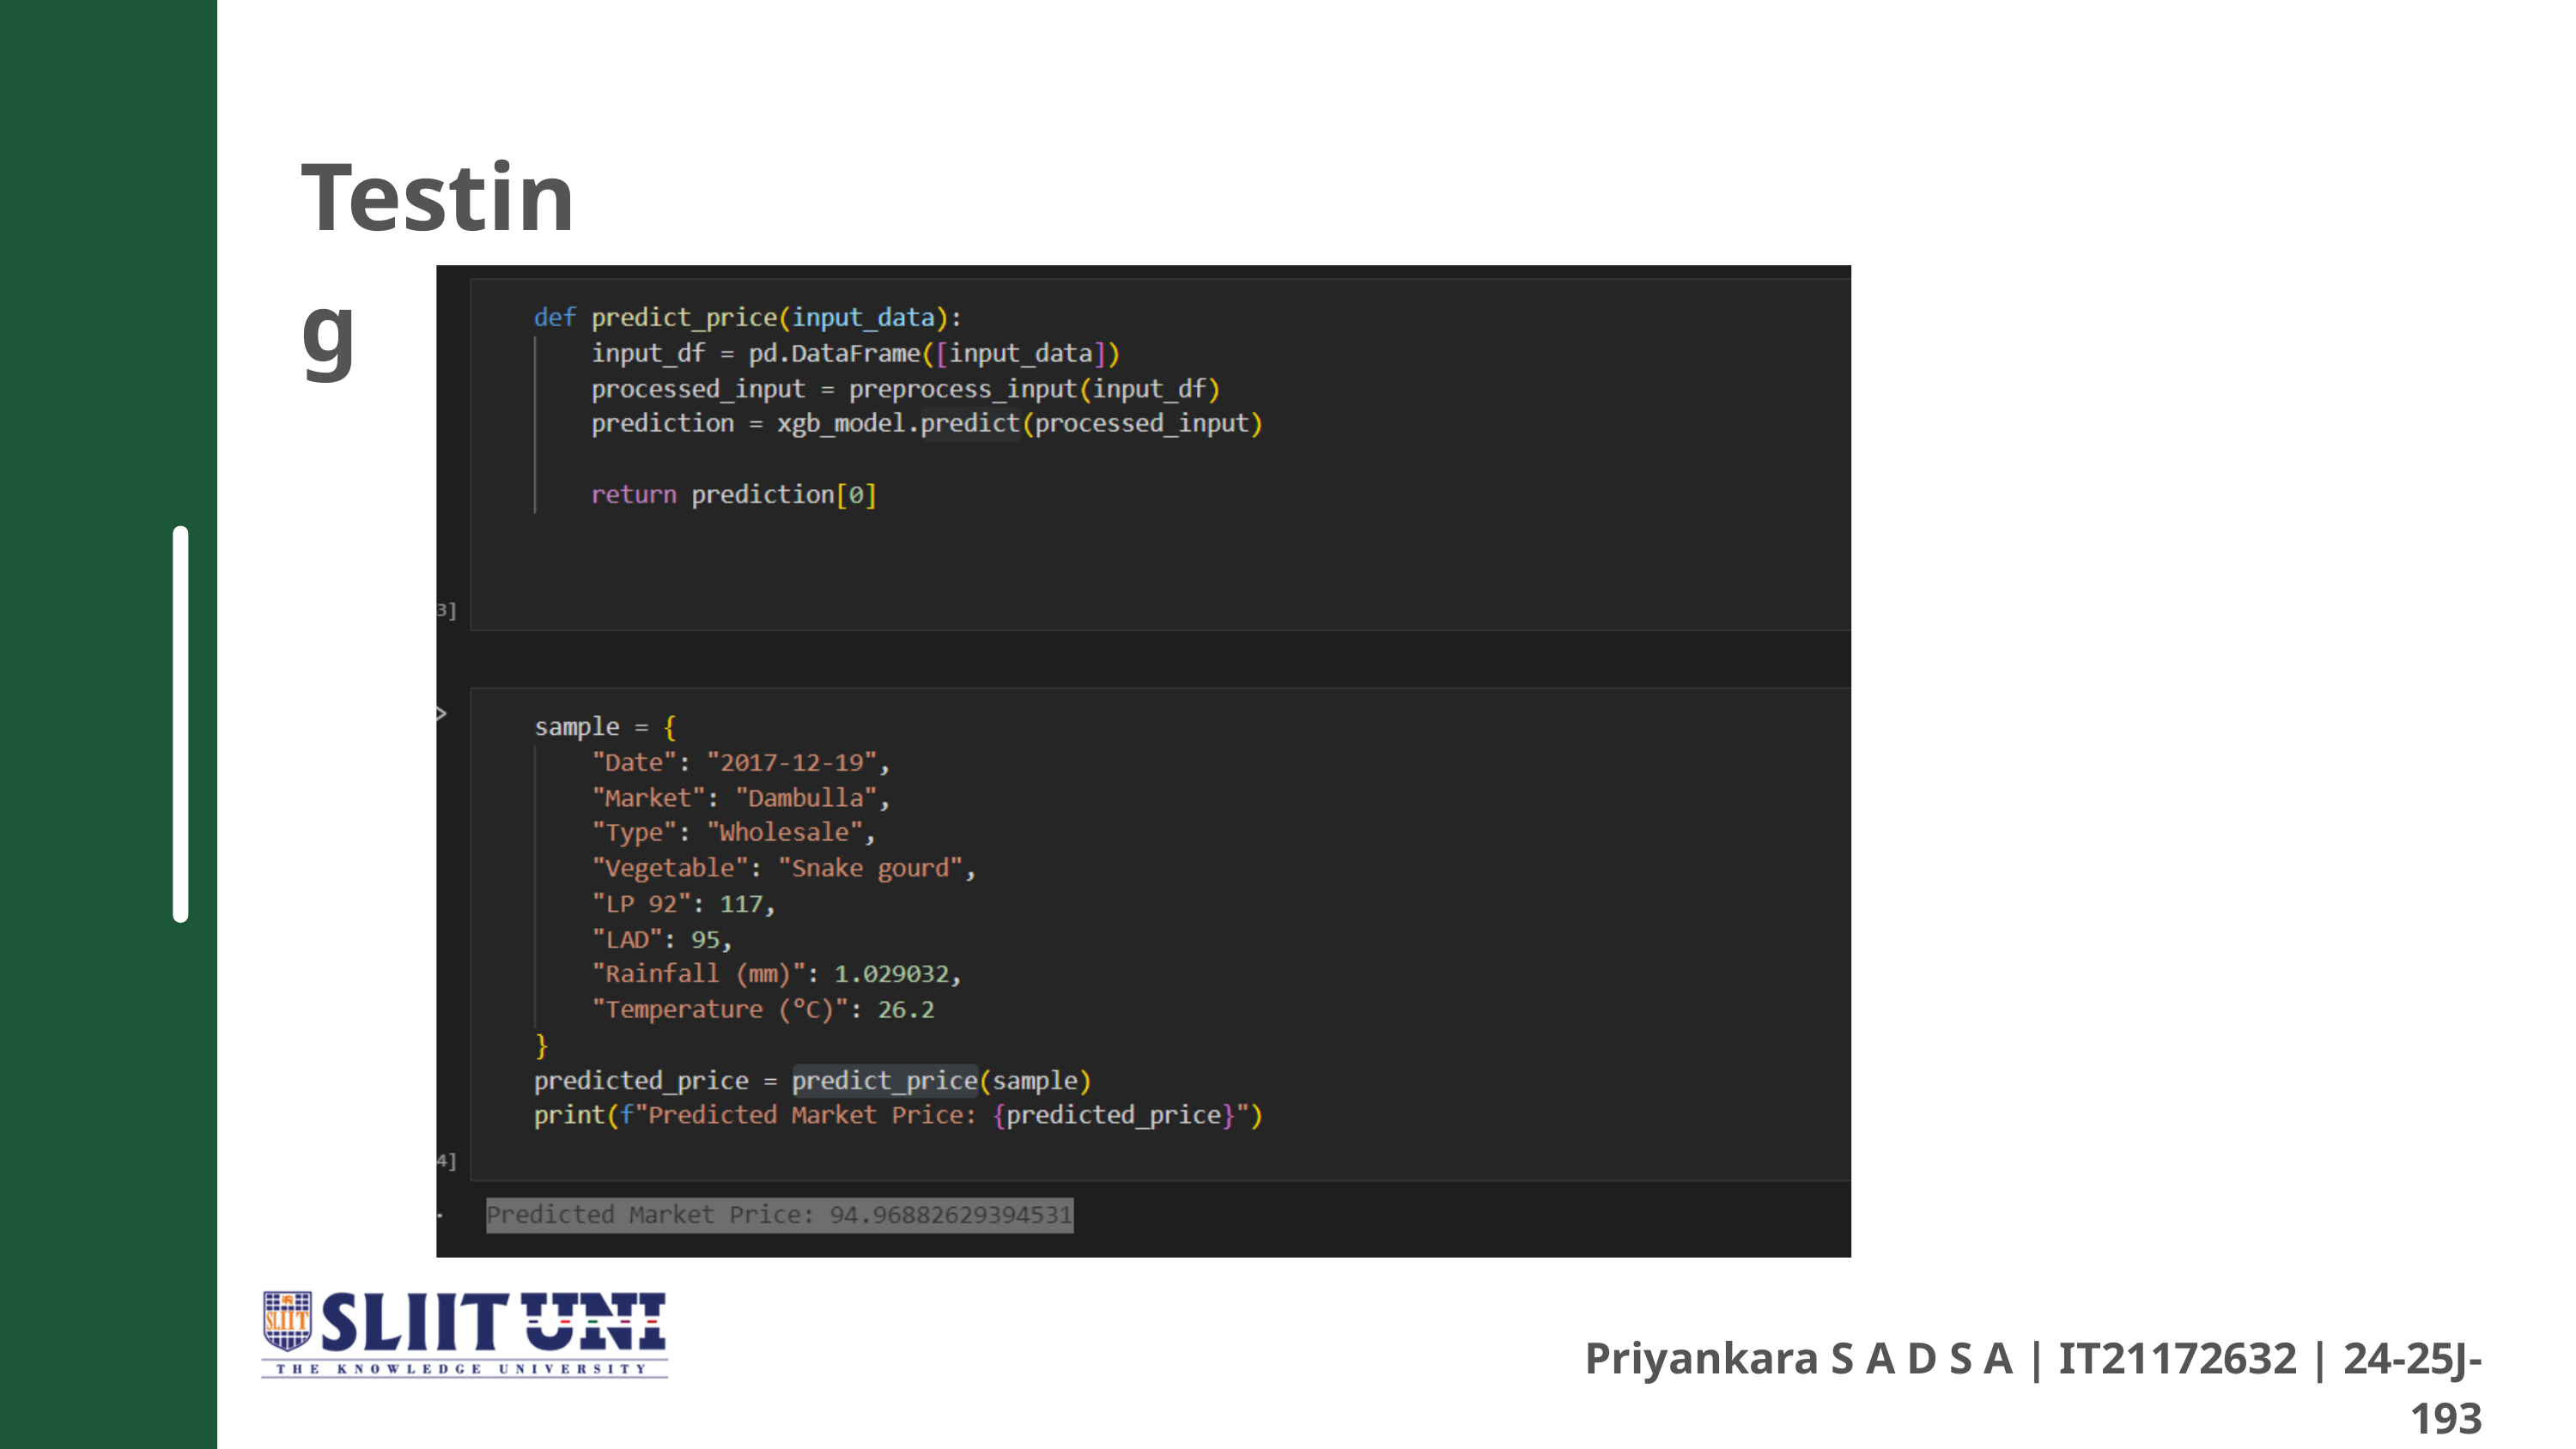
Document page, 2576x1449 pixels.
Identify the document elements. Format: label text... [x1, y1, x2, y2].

text_box Testing [300, 119, 629, 510]
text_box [173, 525, 189, 924]
text_box [436, 265, 1852, 1258]
text_box [246, 1275, 682, 1393]
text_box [0, 0, 218, 1449]
text_box Priyankara S A D S A | IT21172632 | 24-25J-193 [1580, 1322, 2483, 1443]
